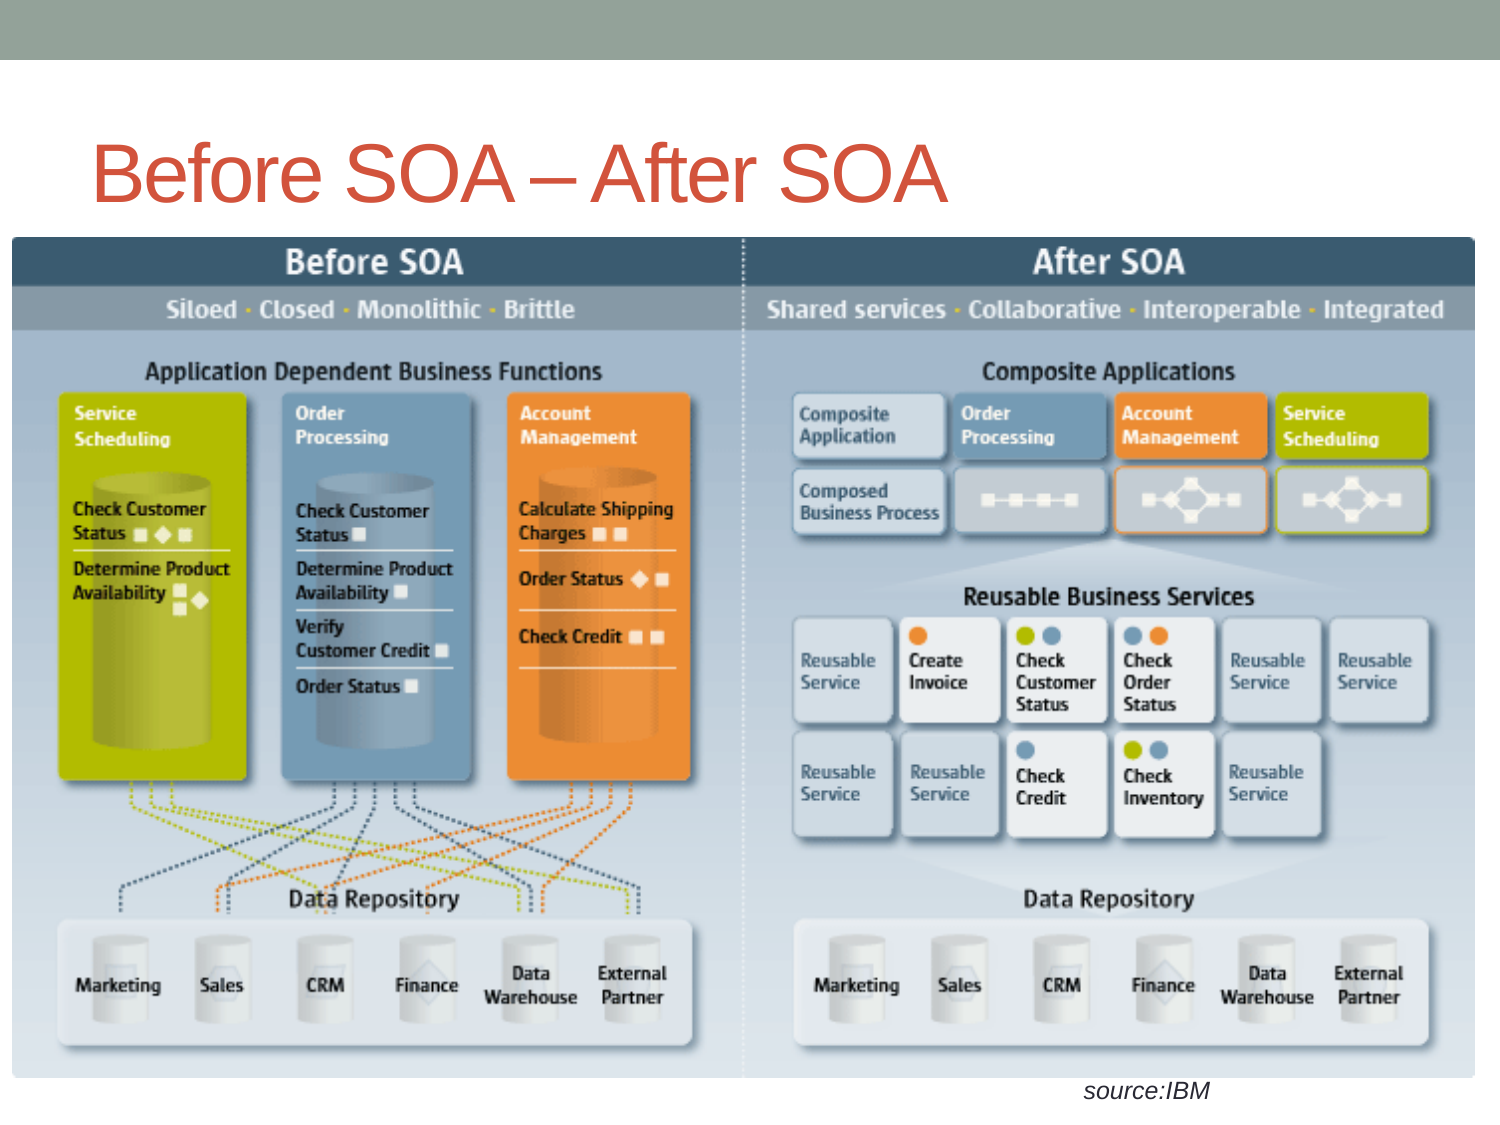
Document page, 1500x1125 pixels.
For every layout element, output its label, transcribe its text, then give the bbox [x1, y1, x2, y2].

text_box source:IBM [1068, 1085, 1355, 1112]
picture [12, 237, 1476, 1078]
title Before SOA – After SOA [75, 87, 1425, 235]
